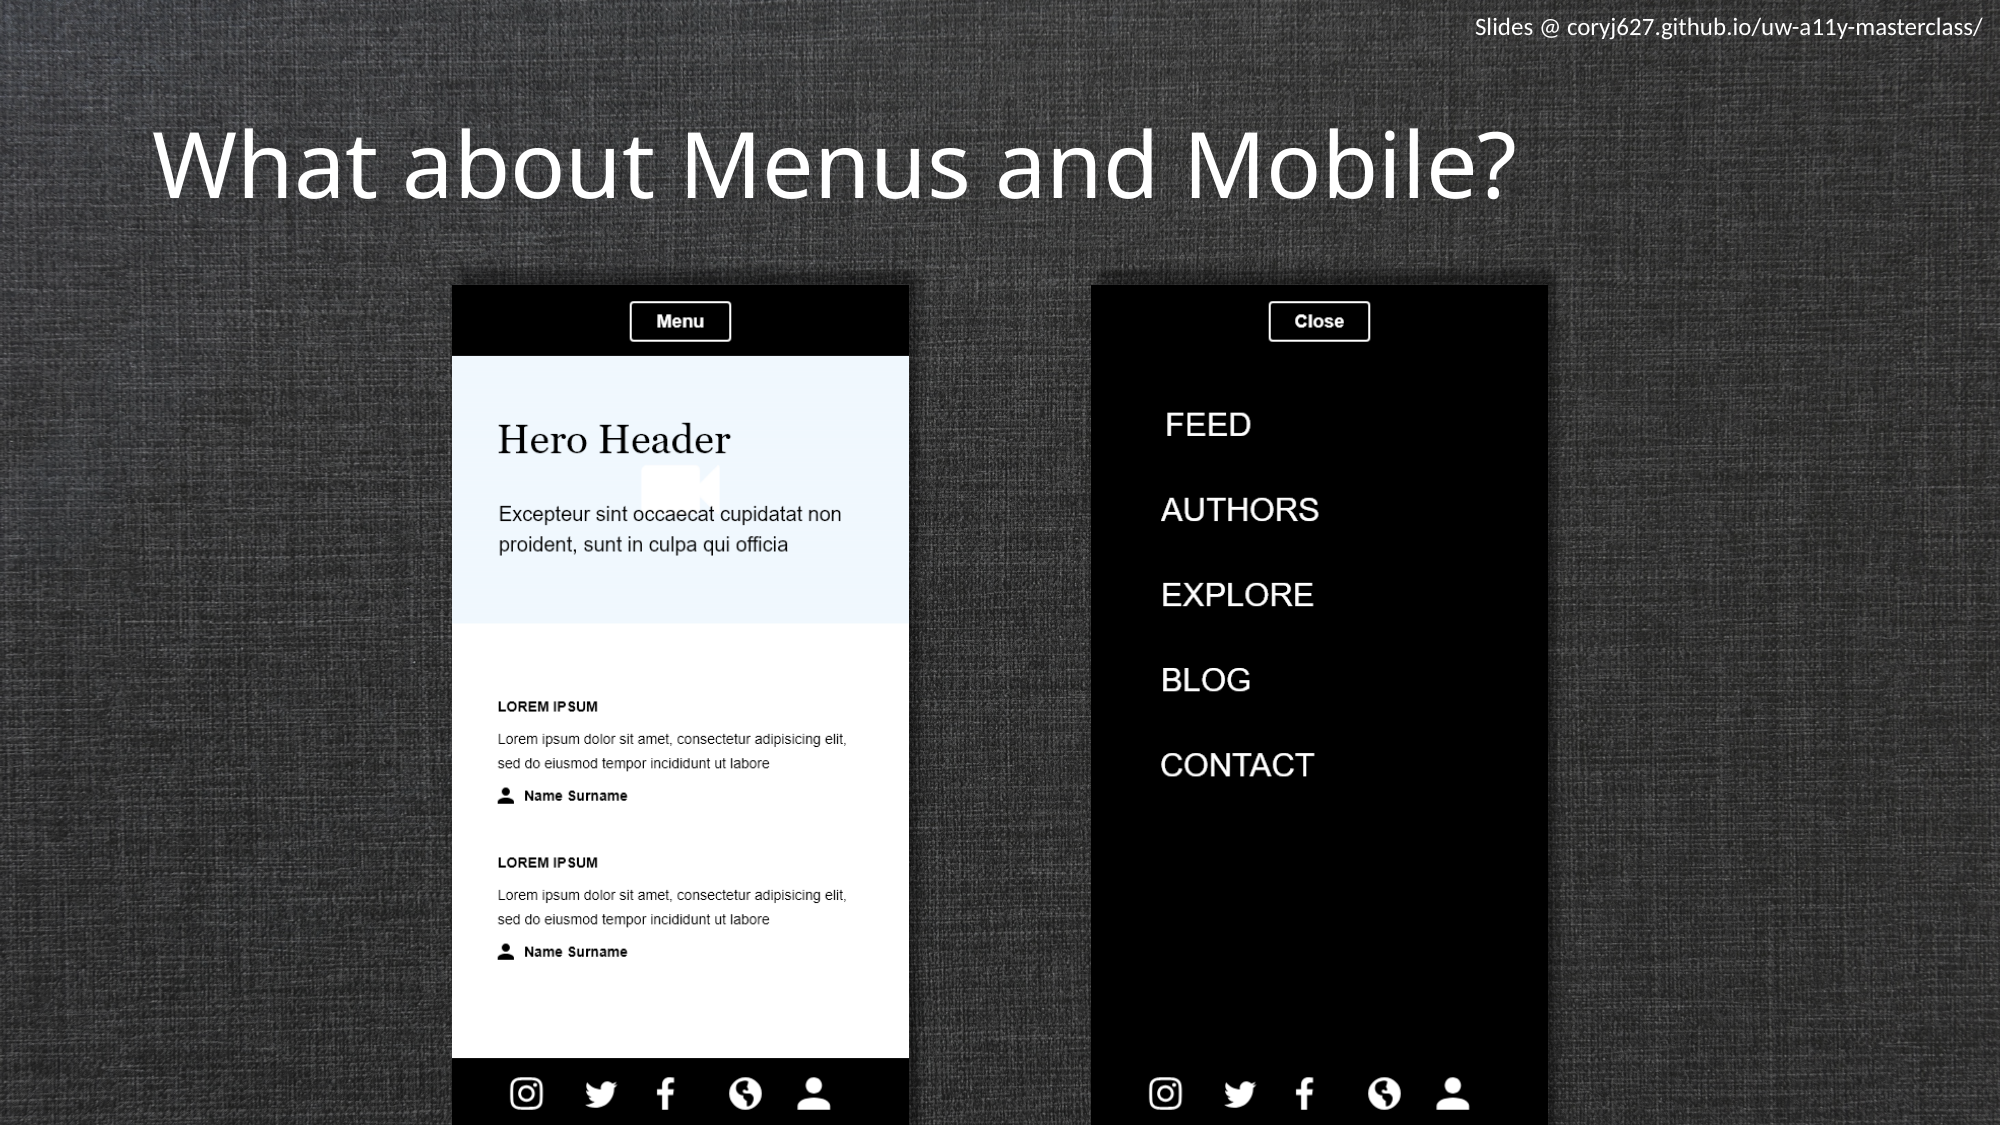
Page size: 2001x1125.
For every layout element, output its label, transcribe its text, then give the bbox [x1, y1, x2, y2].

picture [0, 0, 2000, 1125]
title What about Menus and Mobile? [137, 59, 1863, 278]
text_box Slides @ coryj627.github.io/uw-a11y-masterclass/ [1459, 3, 1999, 49]
